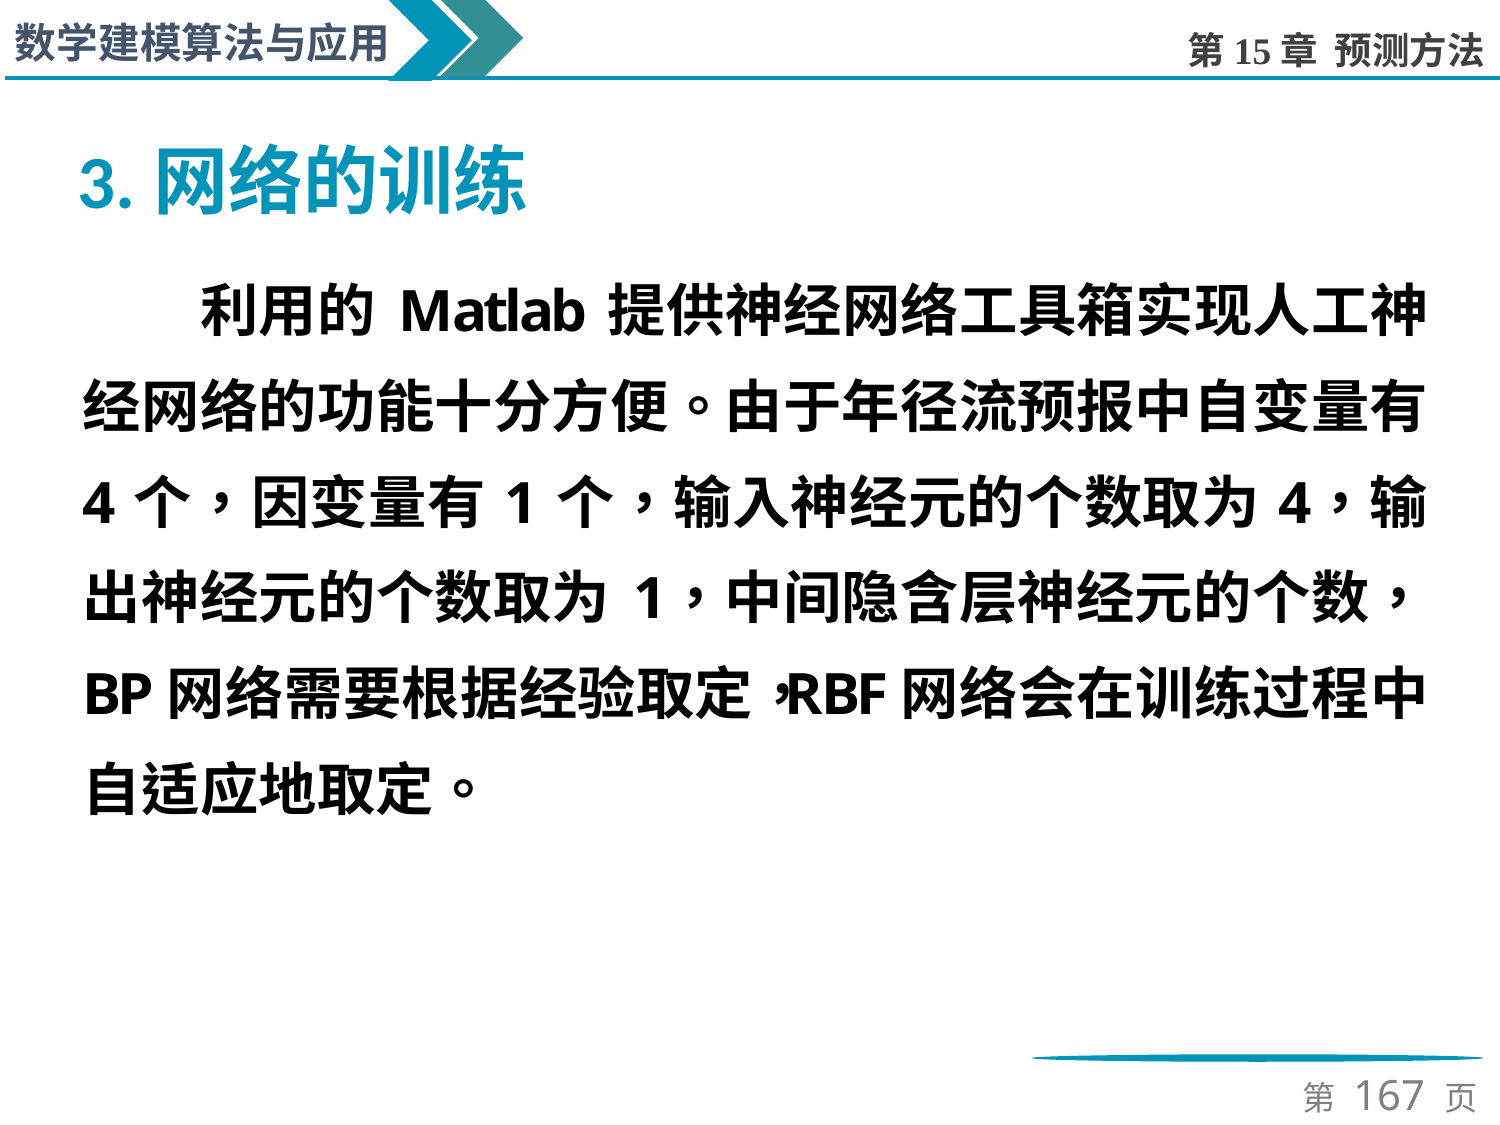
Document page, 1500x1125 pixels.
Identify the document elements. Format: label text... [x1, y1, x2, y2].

text_box 3.网络的训练 [63, 126, 1100, 232]
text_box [82, 266, 1426, 874]
